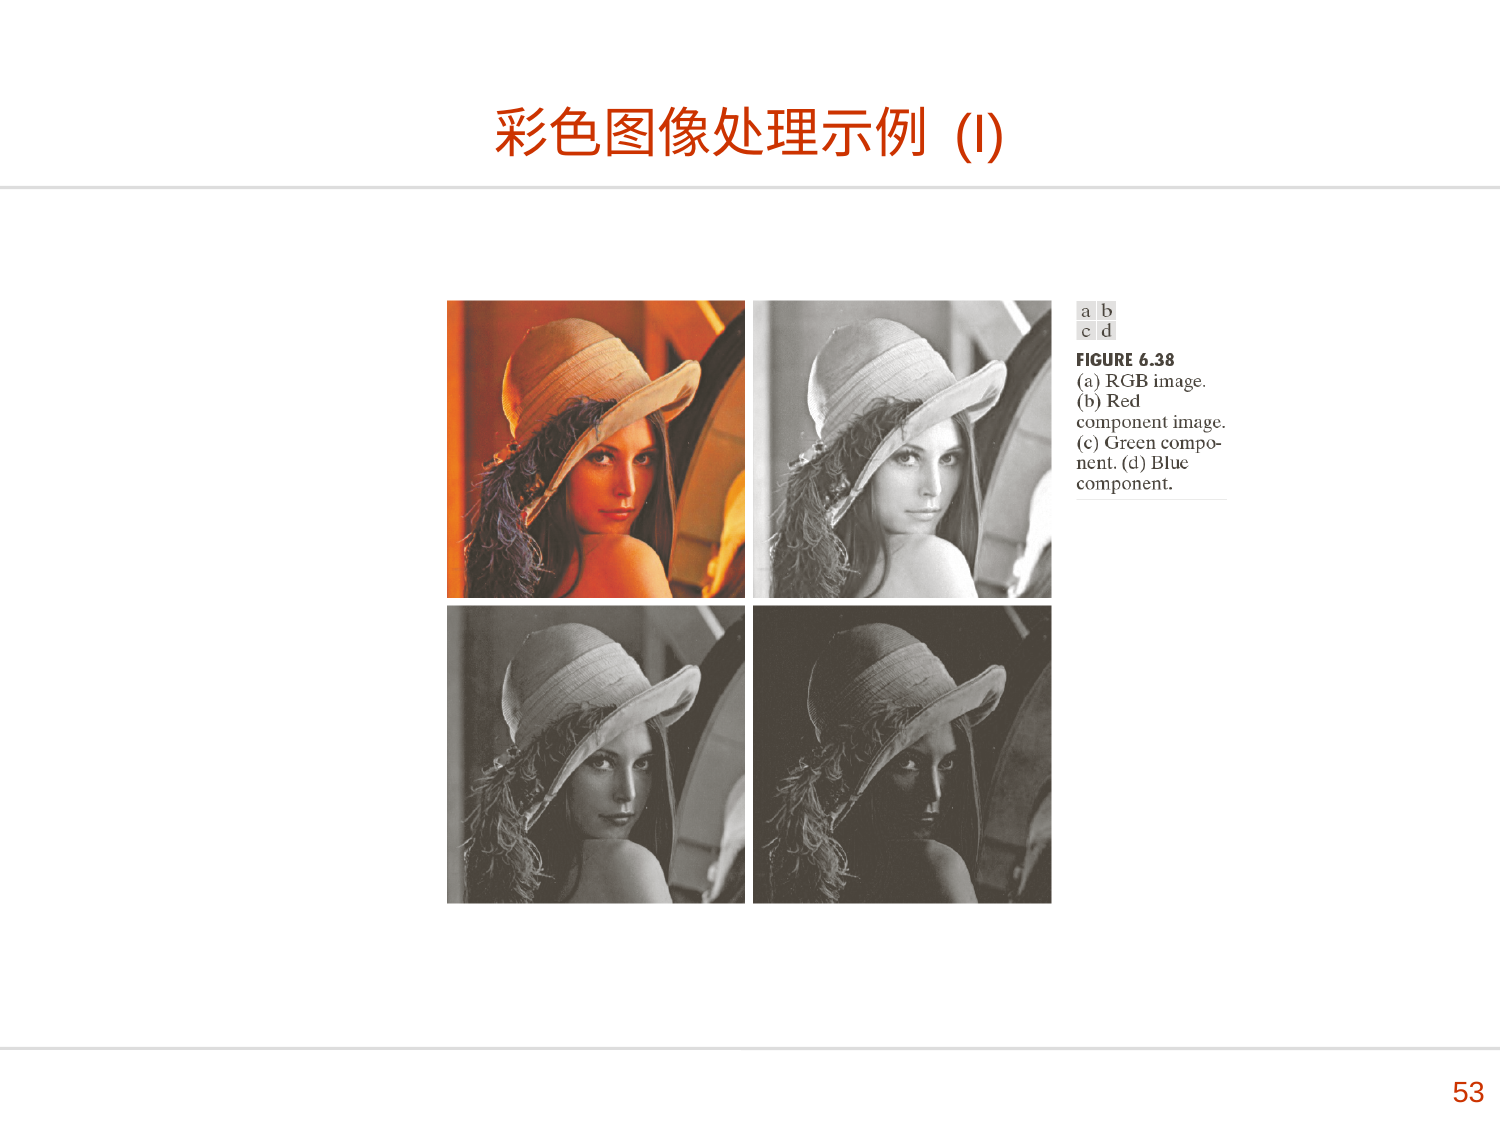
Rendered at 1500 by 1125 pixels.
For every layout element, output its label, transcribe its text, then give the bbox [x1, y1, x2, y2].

picture [1073, 299, 1233, 503]
picture [444, 298, 1056, 908]
text_box 彩色图像处理示例 (I) [74, 91, 1425, 182]
slide_number 53 [1149, 1065, 1500, 1104]
